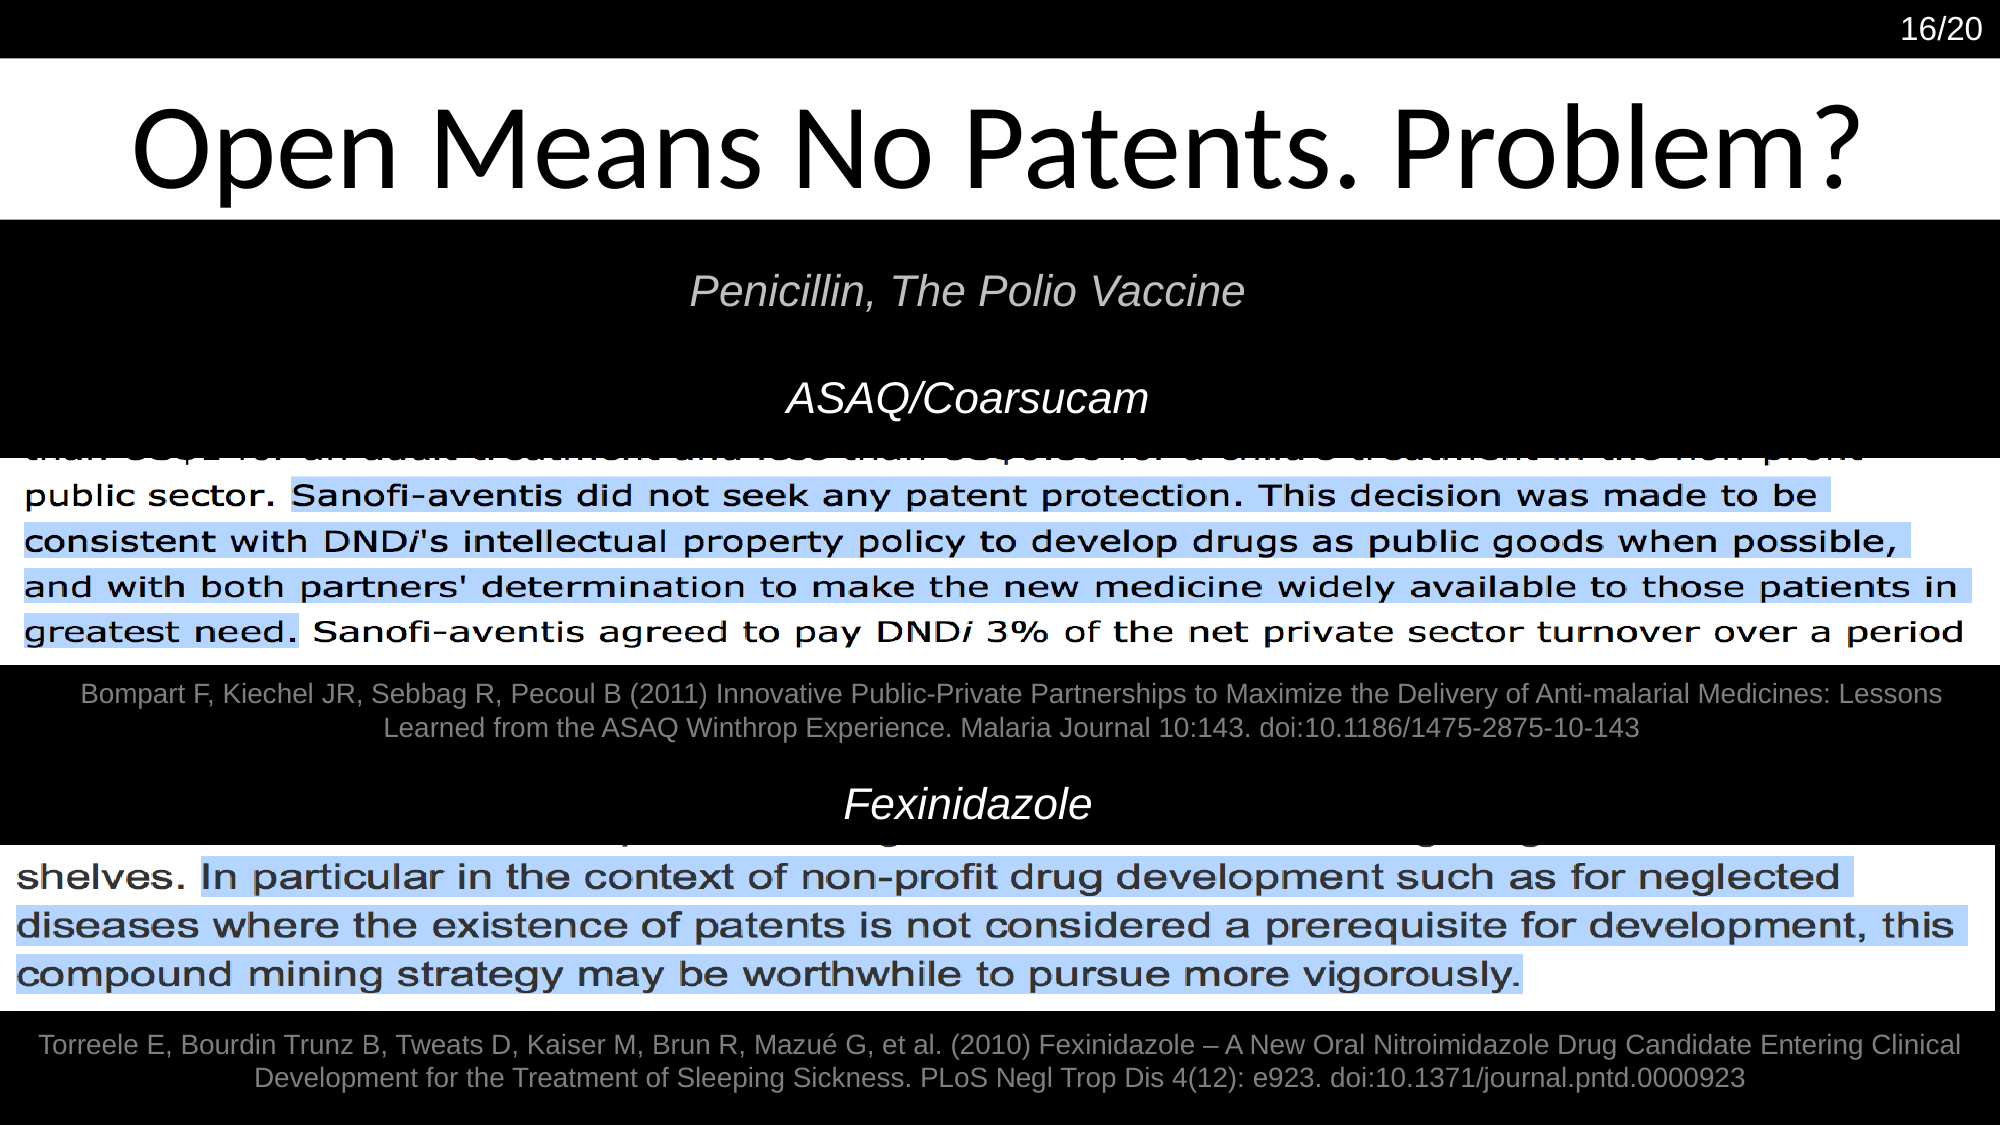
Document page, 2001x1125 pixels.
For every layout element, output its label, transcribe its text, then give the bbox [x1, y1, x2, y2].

picture [0, 845, 1995, 1012]
picture [0, 458, 2000, 665]
text_box Bompart F, Kiechel JR, Sebbag R, Pecoul B (2011) Innovative Public-Private Partnerships to Maximize the Delivery of Anti-malarial Medicines: Lessons Learned from the ASAQ Winthrop Experience. Malaria Journal 10:143. doi:10.1186/1475-2875-10-143 [23, 676, 2000, 751]
text_box Torreele E, Bourdin Trunz B, Tweats D, Kaiser M, Brun R, Mazué G, et al. (2010) Fexinidazole – A New Oral Nitroimidazole Drug Candidate Entering Clinical Development for the Treatment of Sleeping Sickness. PLoS Negl Trop Dis 4(12): e923. doi:10.1371/journal.pntd.0000923 [0, 1019, 2000, 1101]
text_box Open Means No Patents. Problem? [0, 58, 2000, 220]
text_box 16/20 [1885, 0, 1999, 55]
text_box Fexinidazole [669, 767, 1268, 836]
text_box Penicillin, The Polio Vaccine ASAQ/Coarsucam [669, 254, 1268, 430]
